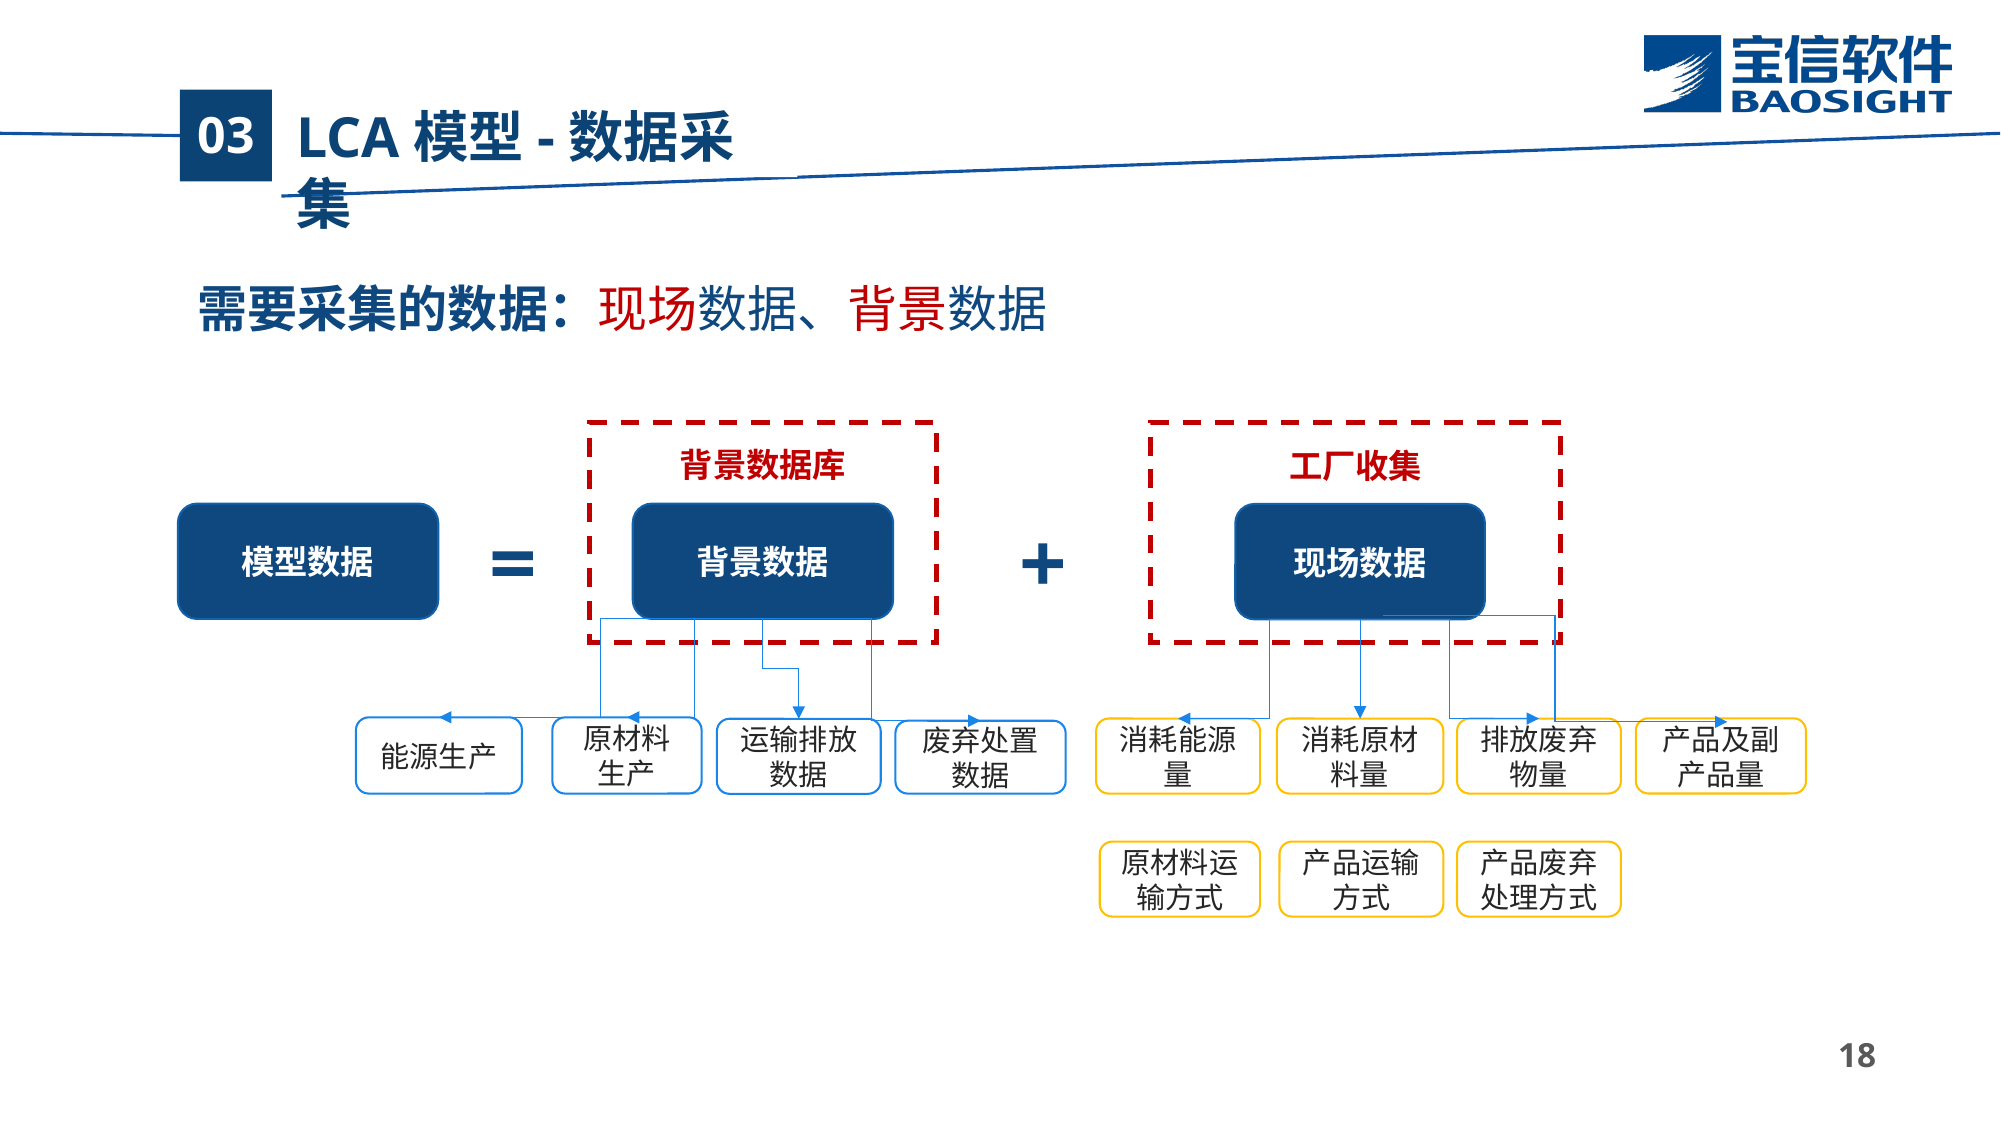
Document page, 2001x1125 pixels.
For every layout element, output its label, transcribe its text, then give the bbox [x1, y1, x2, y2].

picture [1644, 35, 1952, 113]
text_box 需要采集的数据：现场数据、背景数据 [177, 237, 1807, 348]
title LCA模型-数据采集 [281, 94, 798, 178]
list 03 [177, 96, 275, 173]
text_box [177, 422, 1807, 917]
